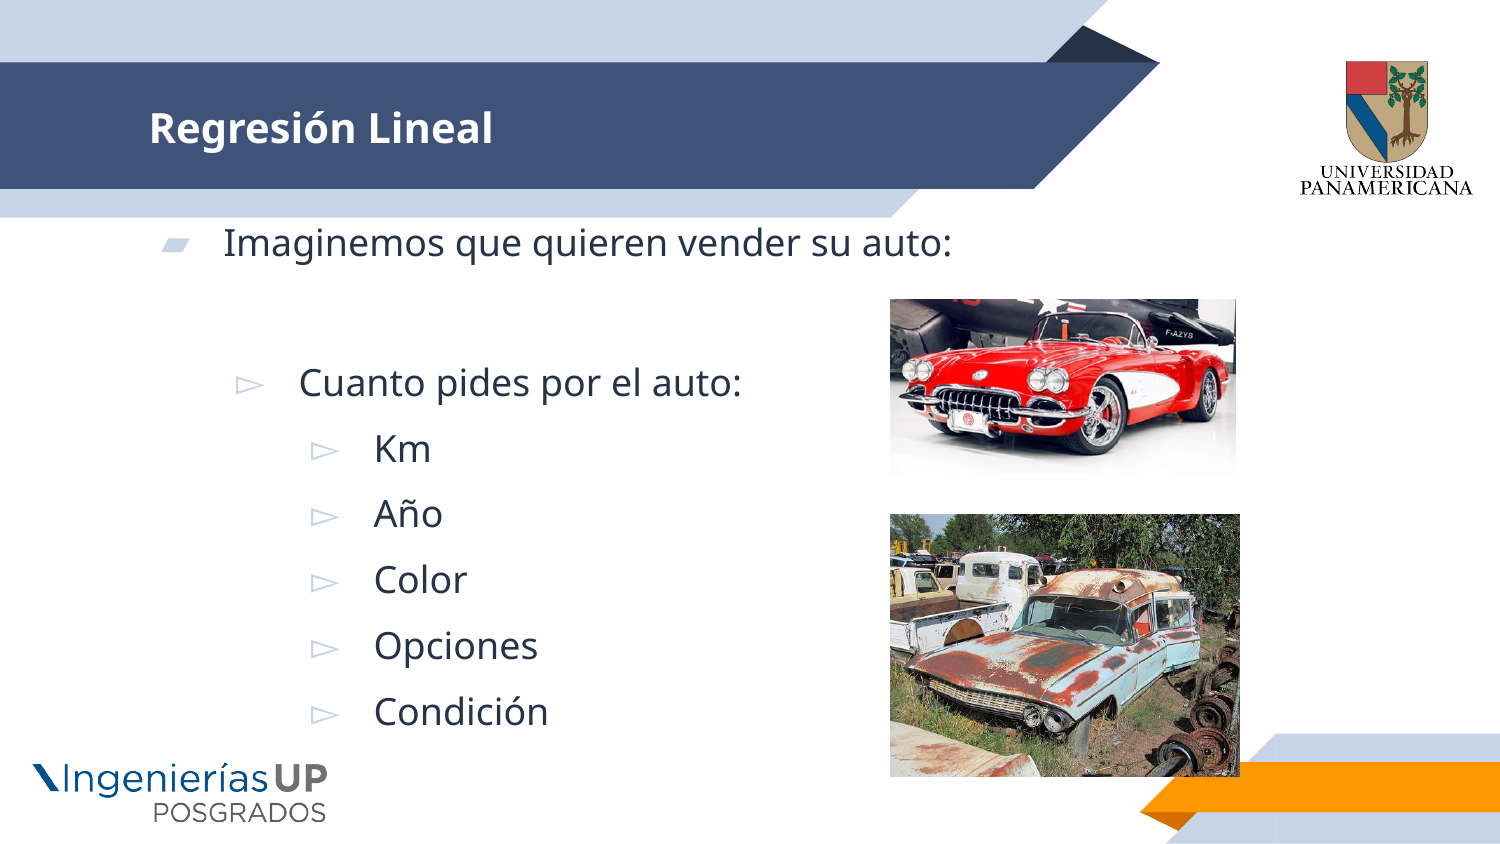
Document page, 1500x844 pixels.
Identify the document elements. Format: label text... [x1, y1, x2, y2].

list Imaginemos que quieren vender su auto: Cuanto pides por el auto: Km Año Color Opciones Condición [133, 217, 1140, 734]
title Regresión Lineal [133, 64, 1035, 190]
picture [890, 299, 1236, 475]
picture [1286, 44, 1490, 210]
picture [890, 514, 1240, 777]
picture [15, 737, 344, 844]
